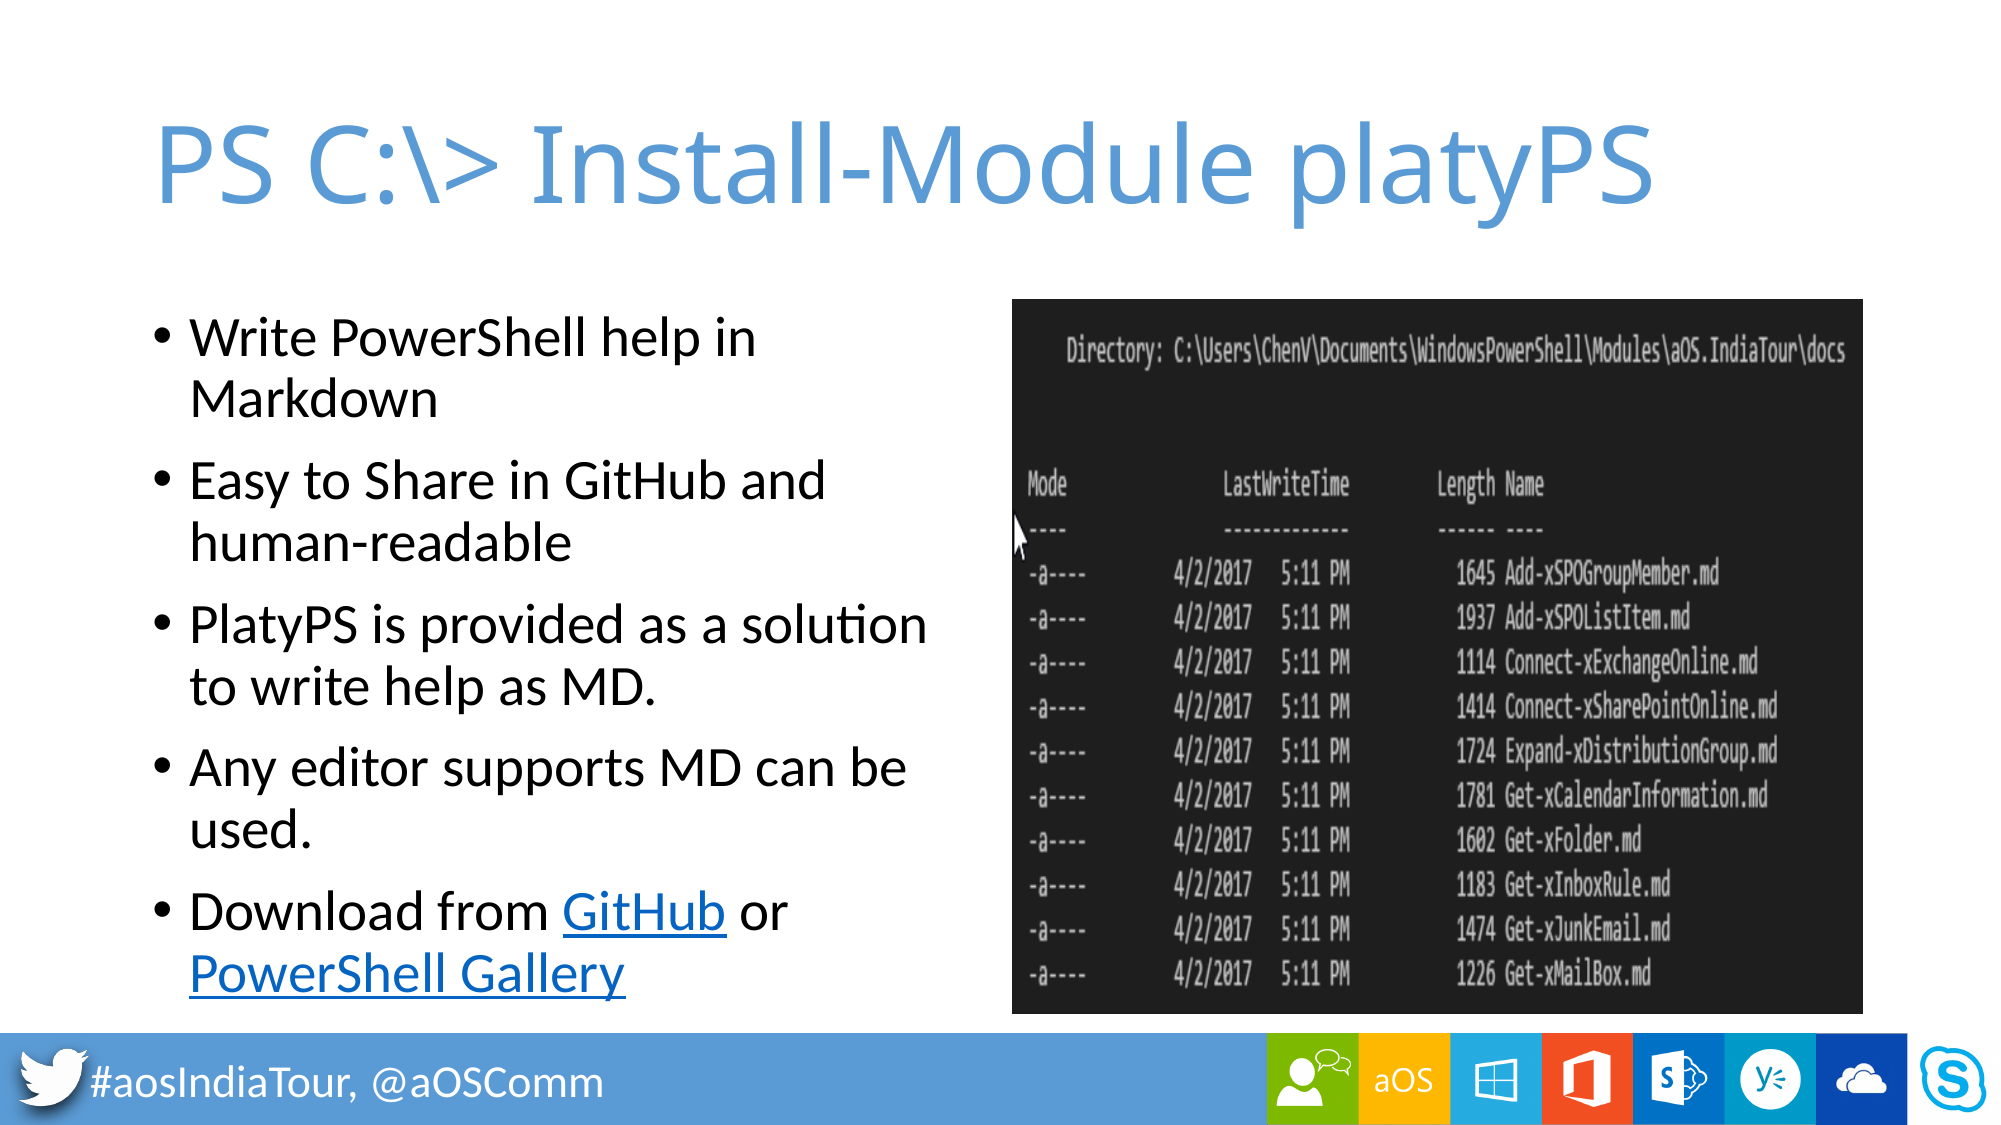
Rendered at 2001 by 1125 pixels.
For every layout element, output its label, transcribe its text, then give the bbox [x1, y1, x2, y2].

picture [1267, 1033, 1723, 1125]
title PS C:\> Install-Module platyPS [137, 59, 1863, 278]
picture [0, 1033, 107, 1125]
list Write PowerShell help in Markdown Easy to Share in GitHub and human-readable PlatyPS is provided as a solution to write help as MD. Any editor supports MD can be used. Download from GitHub or PowerShell Gallery [137, 299, 988, 1014]
text_box #aosIndiaTour, @aOSComm [107, 1033, 1267, 1125]
picture [1012, 299, 1863, 1014]
picture [1741, 1050, 1800, 1109]
picture [1817, 1033, 1999, 1125]
